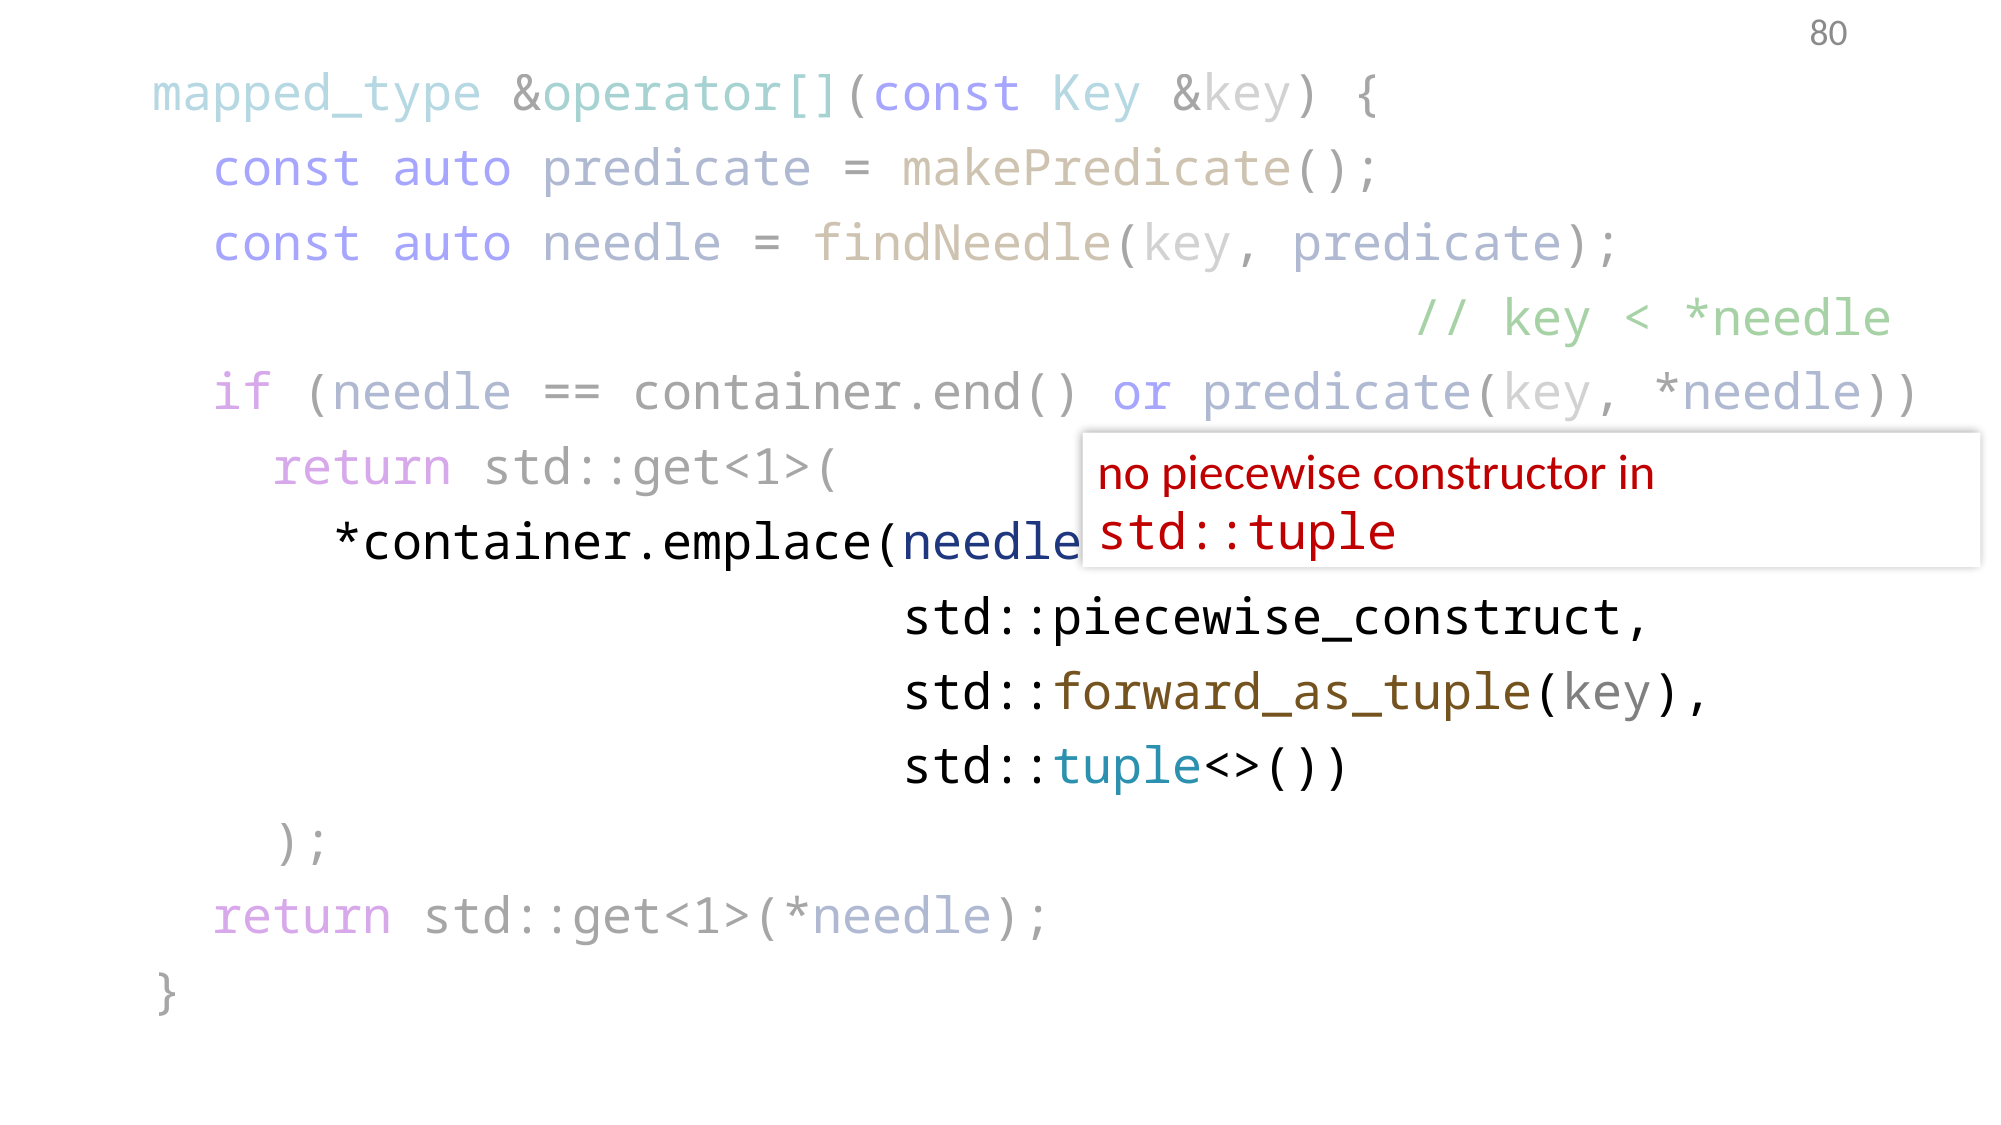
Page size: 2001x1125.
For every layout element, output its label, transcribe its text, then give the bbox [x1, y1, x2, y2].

text_box no piecewise constructor in std::tuple [1082, 432, 1981, 568]
slide_number 80 [1412, 0, 1863, 60]
list mapped_type &operator[](const Key &key) { const auto predicate = makePredicate(); const auto needle = findNeedle(key, predicate); // key < *needle if (needle == container.end() or predicate(key, *needle)) return std::get<1>( *container.emplace(needle, std::piecewise_construct, std::forward_as_tuple(key), std::tuple<>()) ); return std::get<1>(*needle); } [137, 59, 2000, 1125]
